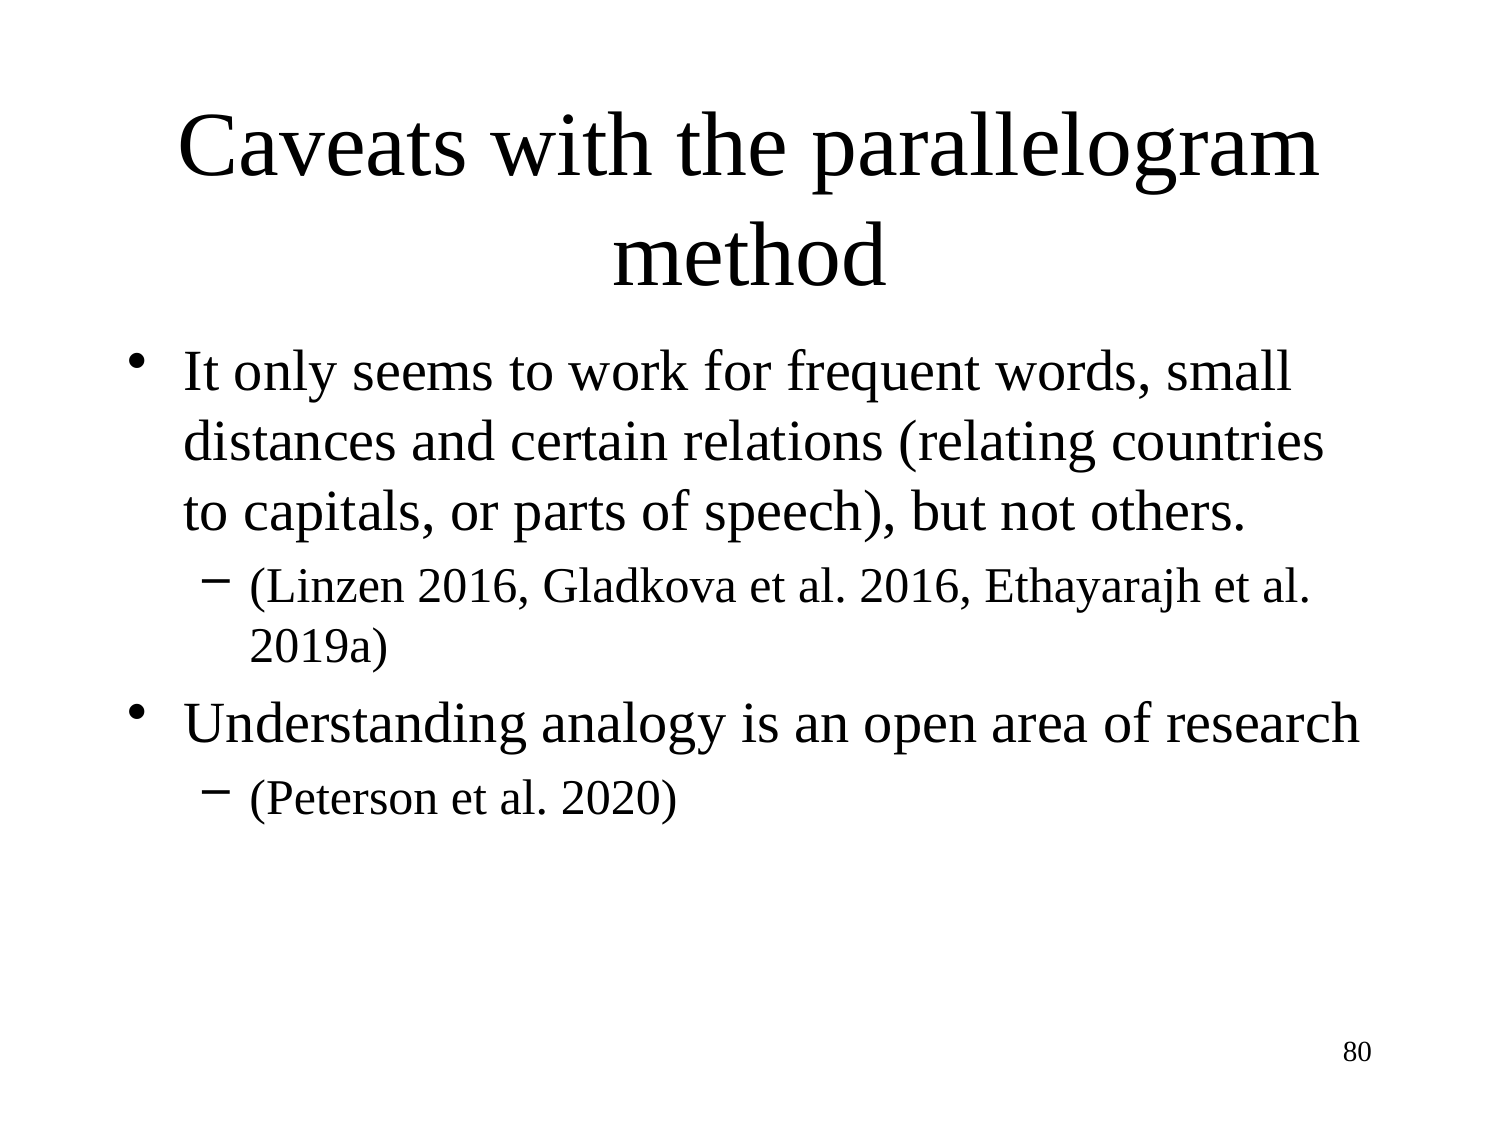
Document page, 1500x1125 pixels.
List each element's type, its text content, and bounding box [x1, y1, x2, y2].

slide_number 80 [1074, 1024, 1388, 1101]
title Caveats with the parallelogram method [112, 99, 1388, 288]
list It only seems to work for frequent words, small distances and certain relations (relating countries to capitals, or parts of speech), but not others. (Linzen 2016, Gladkova et al. 2016, Ethayarajh et al. 2019a) Understanding analogy is an open area of research (Peterson et al. 2020) [112, 324, 1388, 1001]
